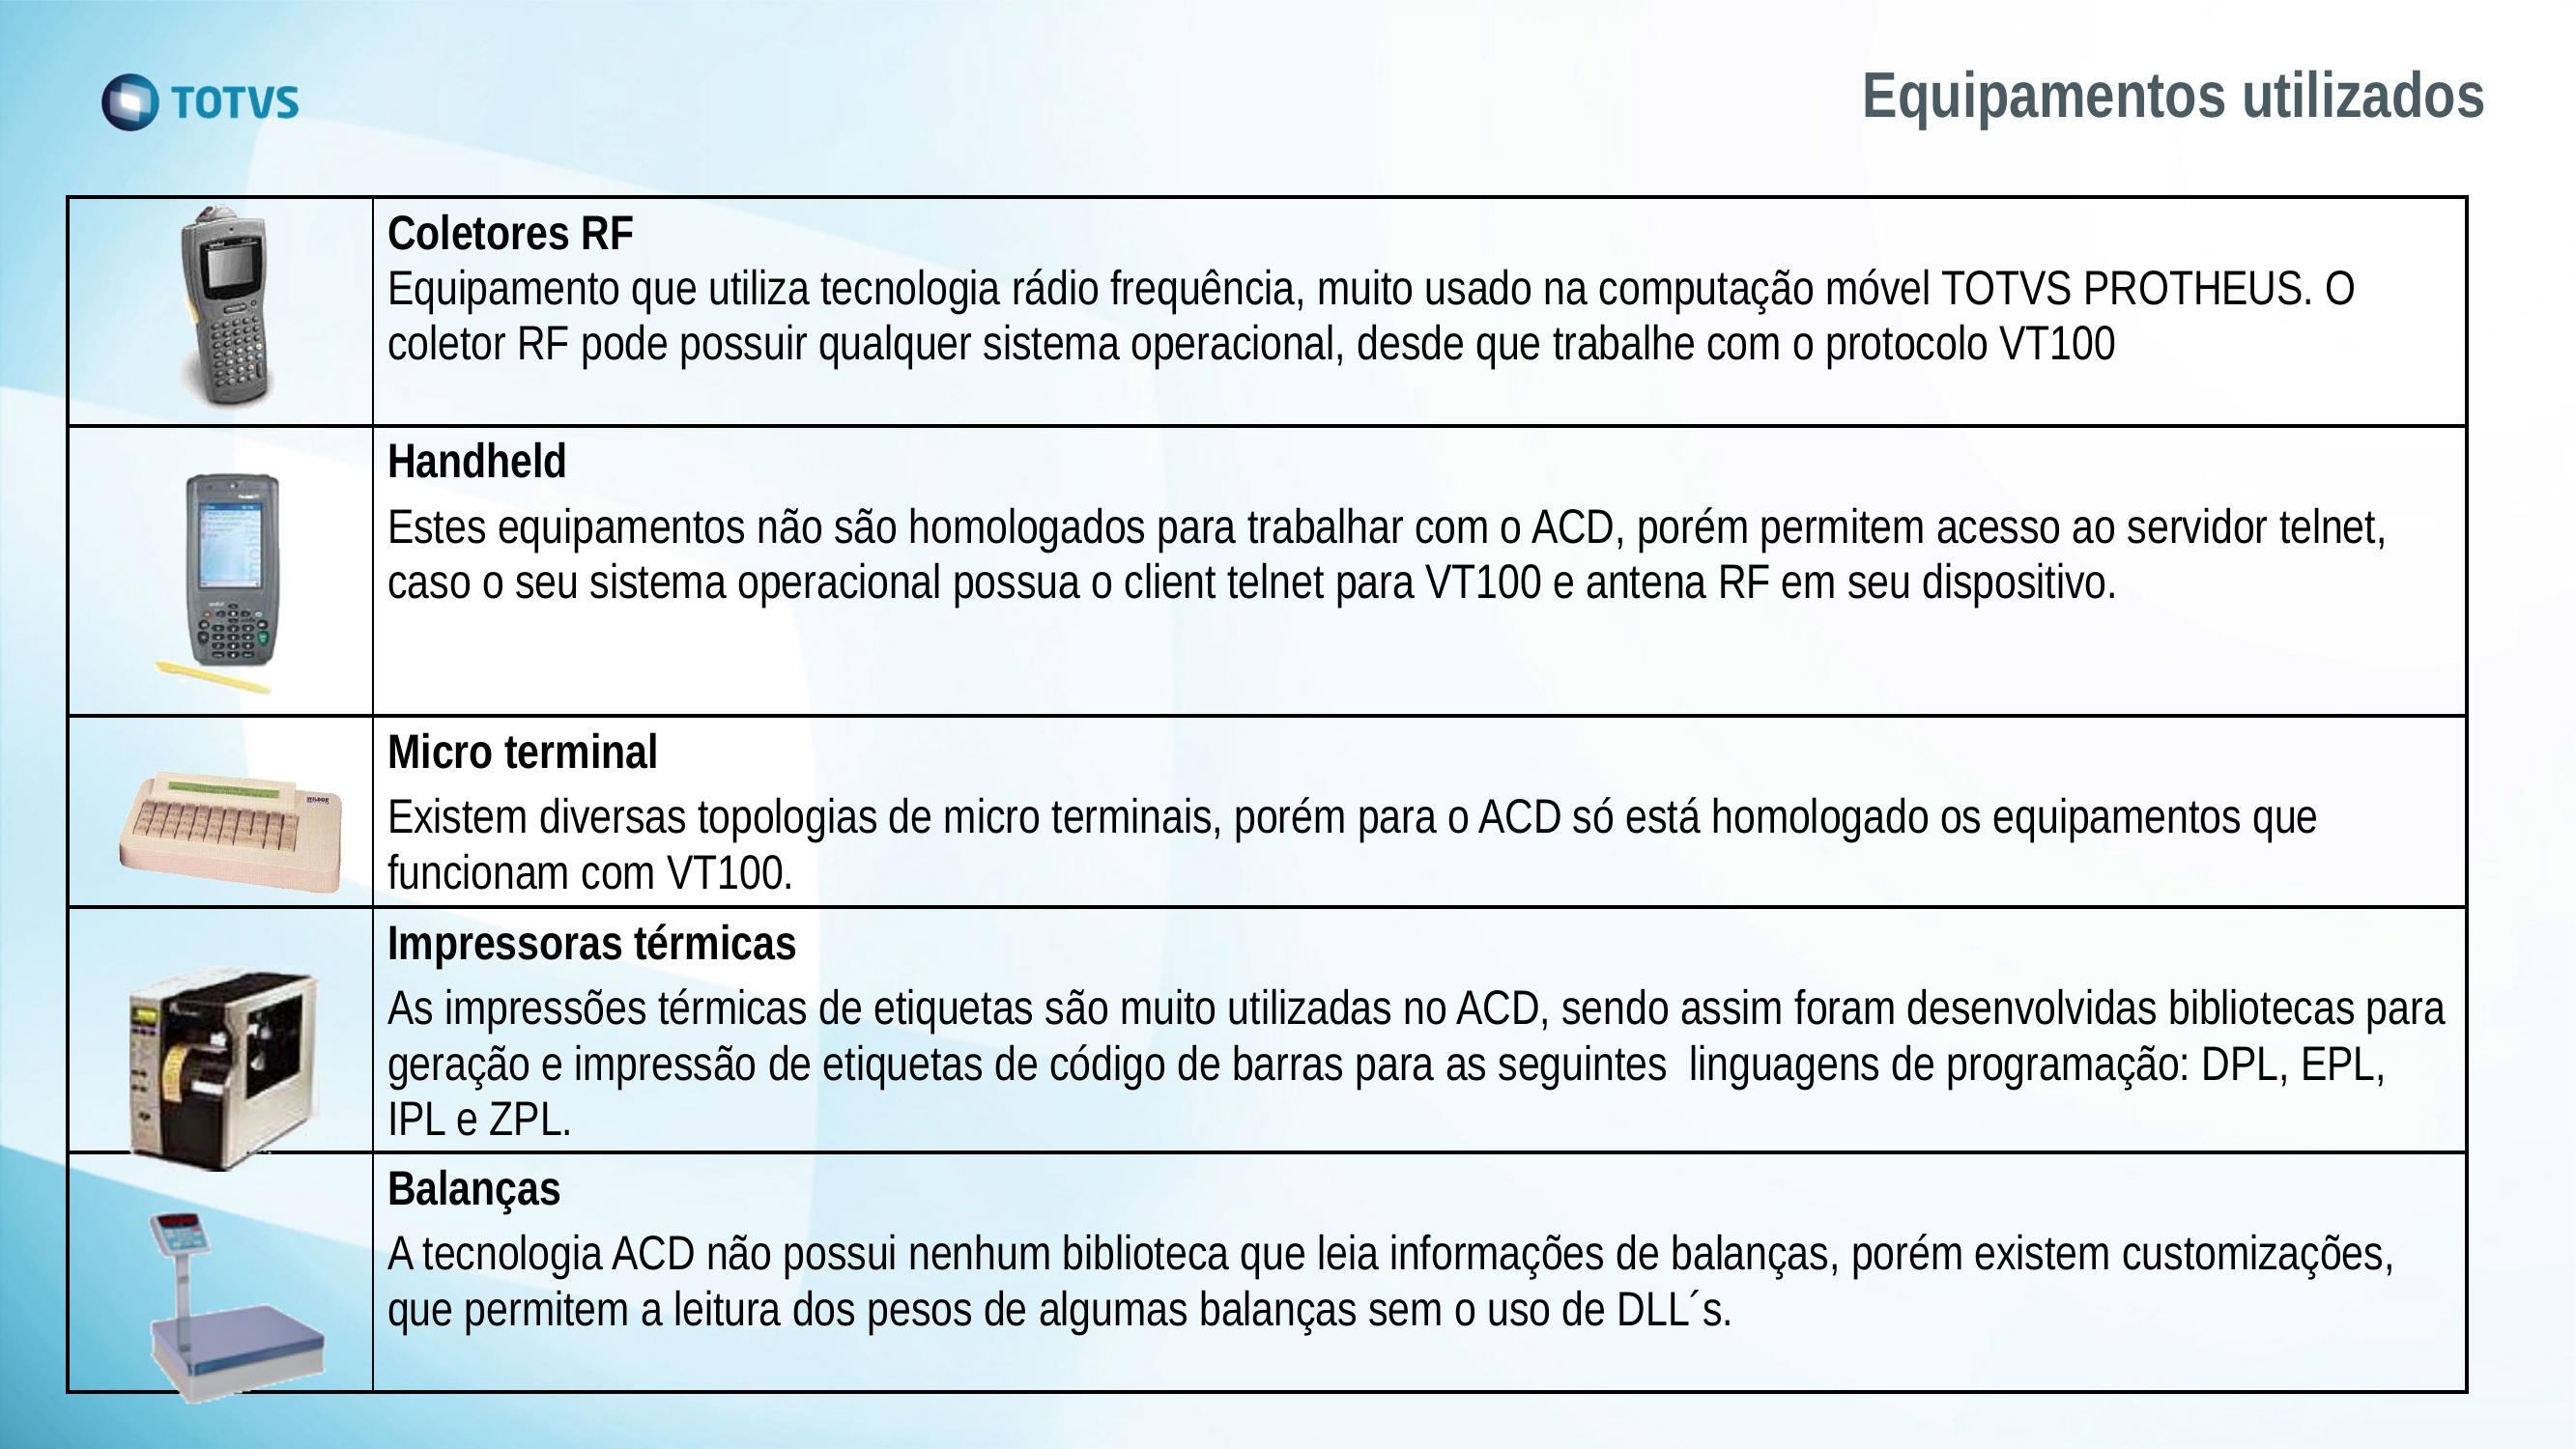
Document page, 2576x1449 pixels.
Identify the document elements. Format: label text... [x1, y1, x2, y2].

table_cell [70, 428, 372, 714]
table_cell [70, 1154, 372, 1390]
table_cell Balanças A tecnologia ACD não possui nenhum biblioteca que leia informações de balanças, porém existem customizações, que permitem a leitura dos pesos de algumas balanças sem o uso de DLL´s. [374, 1154, 2465, 1390]
table_cell Micro terminal Existem diversas topologias de micro terminais, porém para o ACD só está homologado os equipamentos que funcionam com VT100. [374, 718, 2465, 905]
table_header Coletores RF Equipamento que utiliza tecnologia rádio frequência, muito usado na computação móvel TOTVS PROTHEUS. O coletor RF pode possuir qualquer sistema operacional, desde que trabalhe com o protocolo VT100 [374, 199, 2465, 424]
table_cell Impressoras térmicas As impressões térmicas de etiquetas são muito utilizadas no ACD, sendo assim foram desenvolvidas bibliotecas para geração e impressão de etiquetas de código de barras para as seguintes linguagens de programação: DPL, EPL, IPL e ZPL. [374, 909, 2465, 1151]
table_cell Handheld Estes equipamentos não são homologados para trabalhar com o ACD, porém permitem acesso ao servidor telnet, caso o seu sistema operacional possua o client telnet para VT100 e antena RF em seu dispositivo. [374, 428, 2465, 714]
table_header [70, 199, 372, 424]
title Equipamentos utilizados [833, 45, 2502, 135]
table_cell [70, 909, 372, 1151]
table_cell [70, 718, 372, 905]
picture [0, 0, 2576, 1449]
